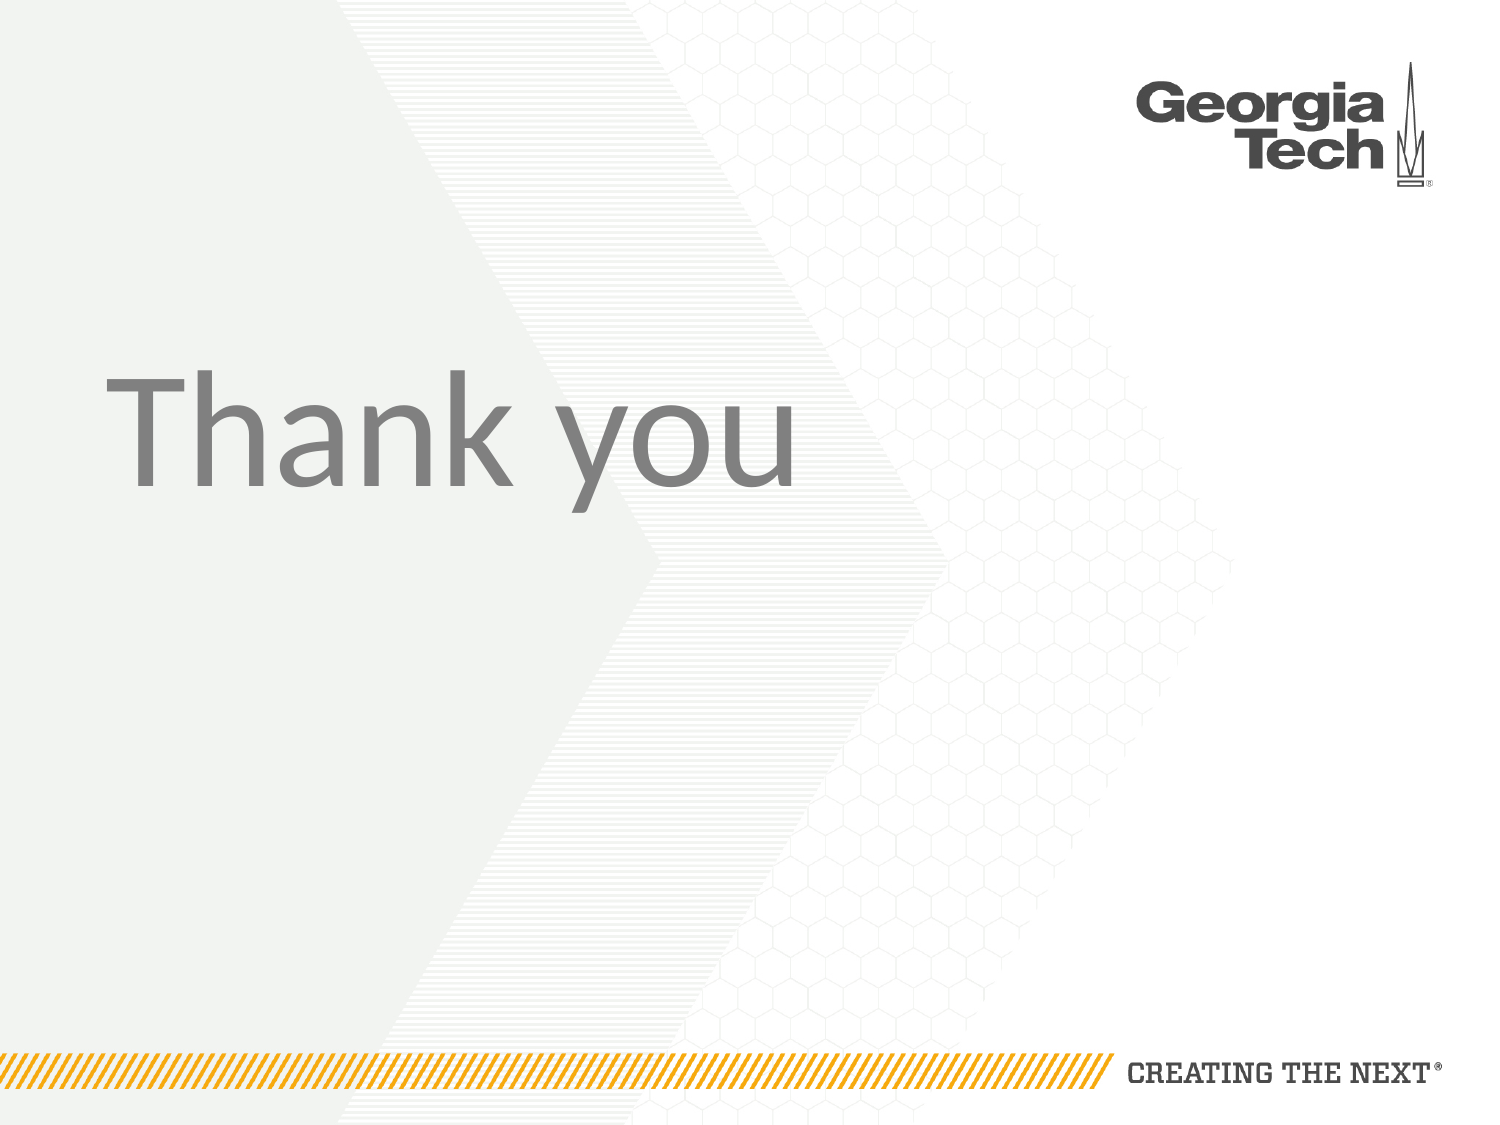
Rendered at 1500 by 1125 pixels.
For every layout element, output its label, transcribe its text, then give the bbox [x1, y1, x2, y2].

picture [0, 0, 1500, 1125]
list Thank you [60, 312, 1319, 1080]
